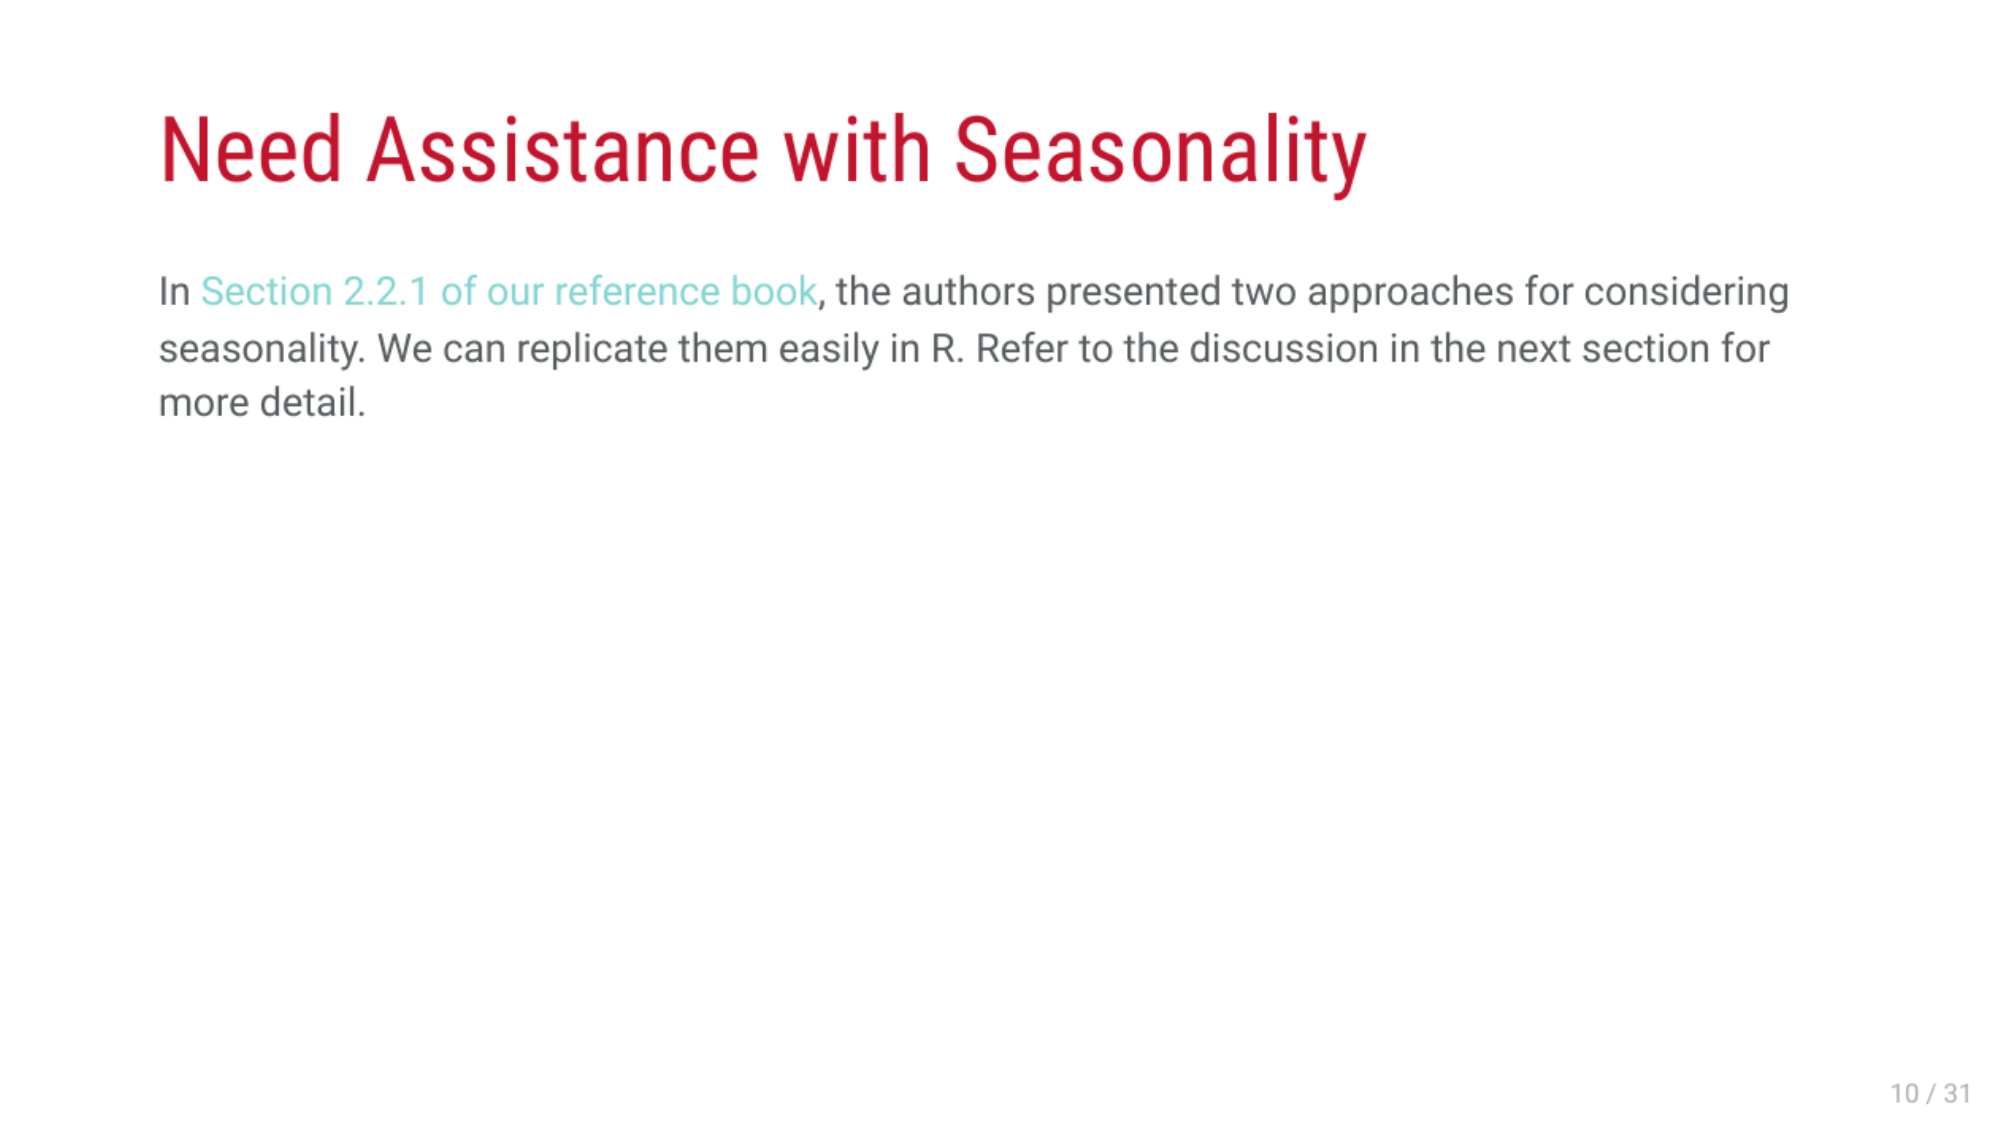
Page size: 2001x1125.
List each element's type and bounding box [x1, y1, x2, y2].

list [0, 0, 2000, 1125]
